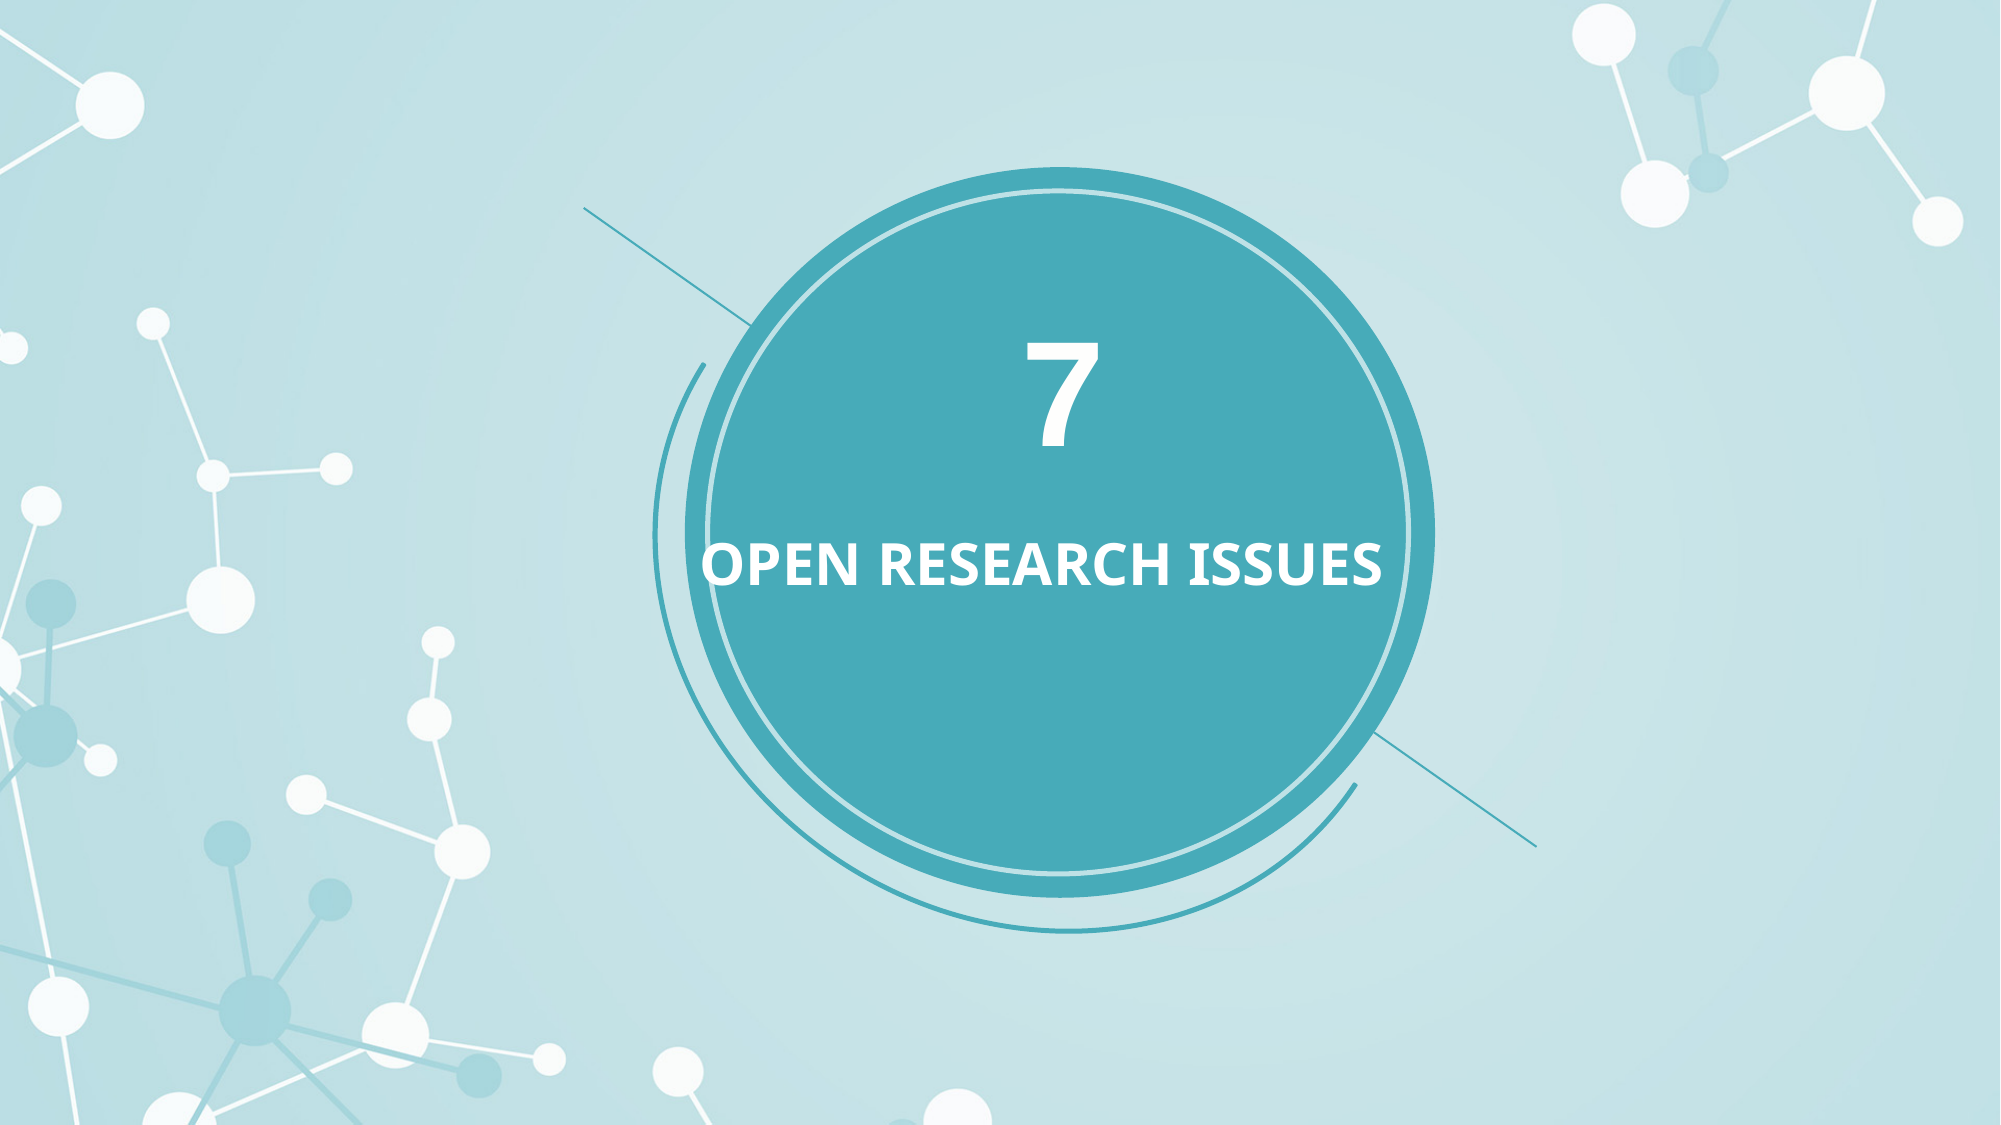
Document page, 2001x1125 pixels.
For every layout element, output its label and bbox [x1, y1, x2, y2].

text_box [583, 167, 1537, 921]
picture [0, 0, 2001, 1125]
